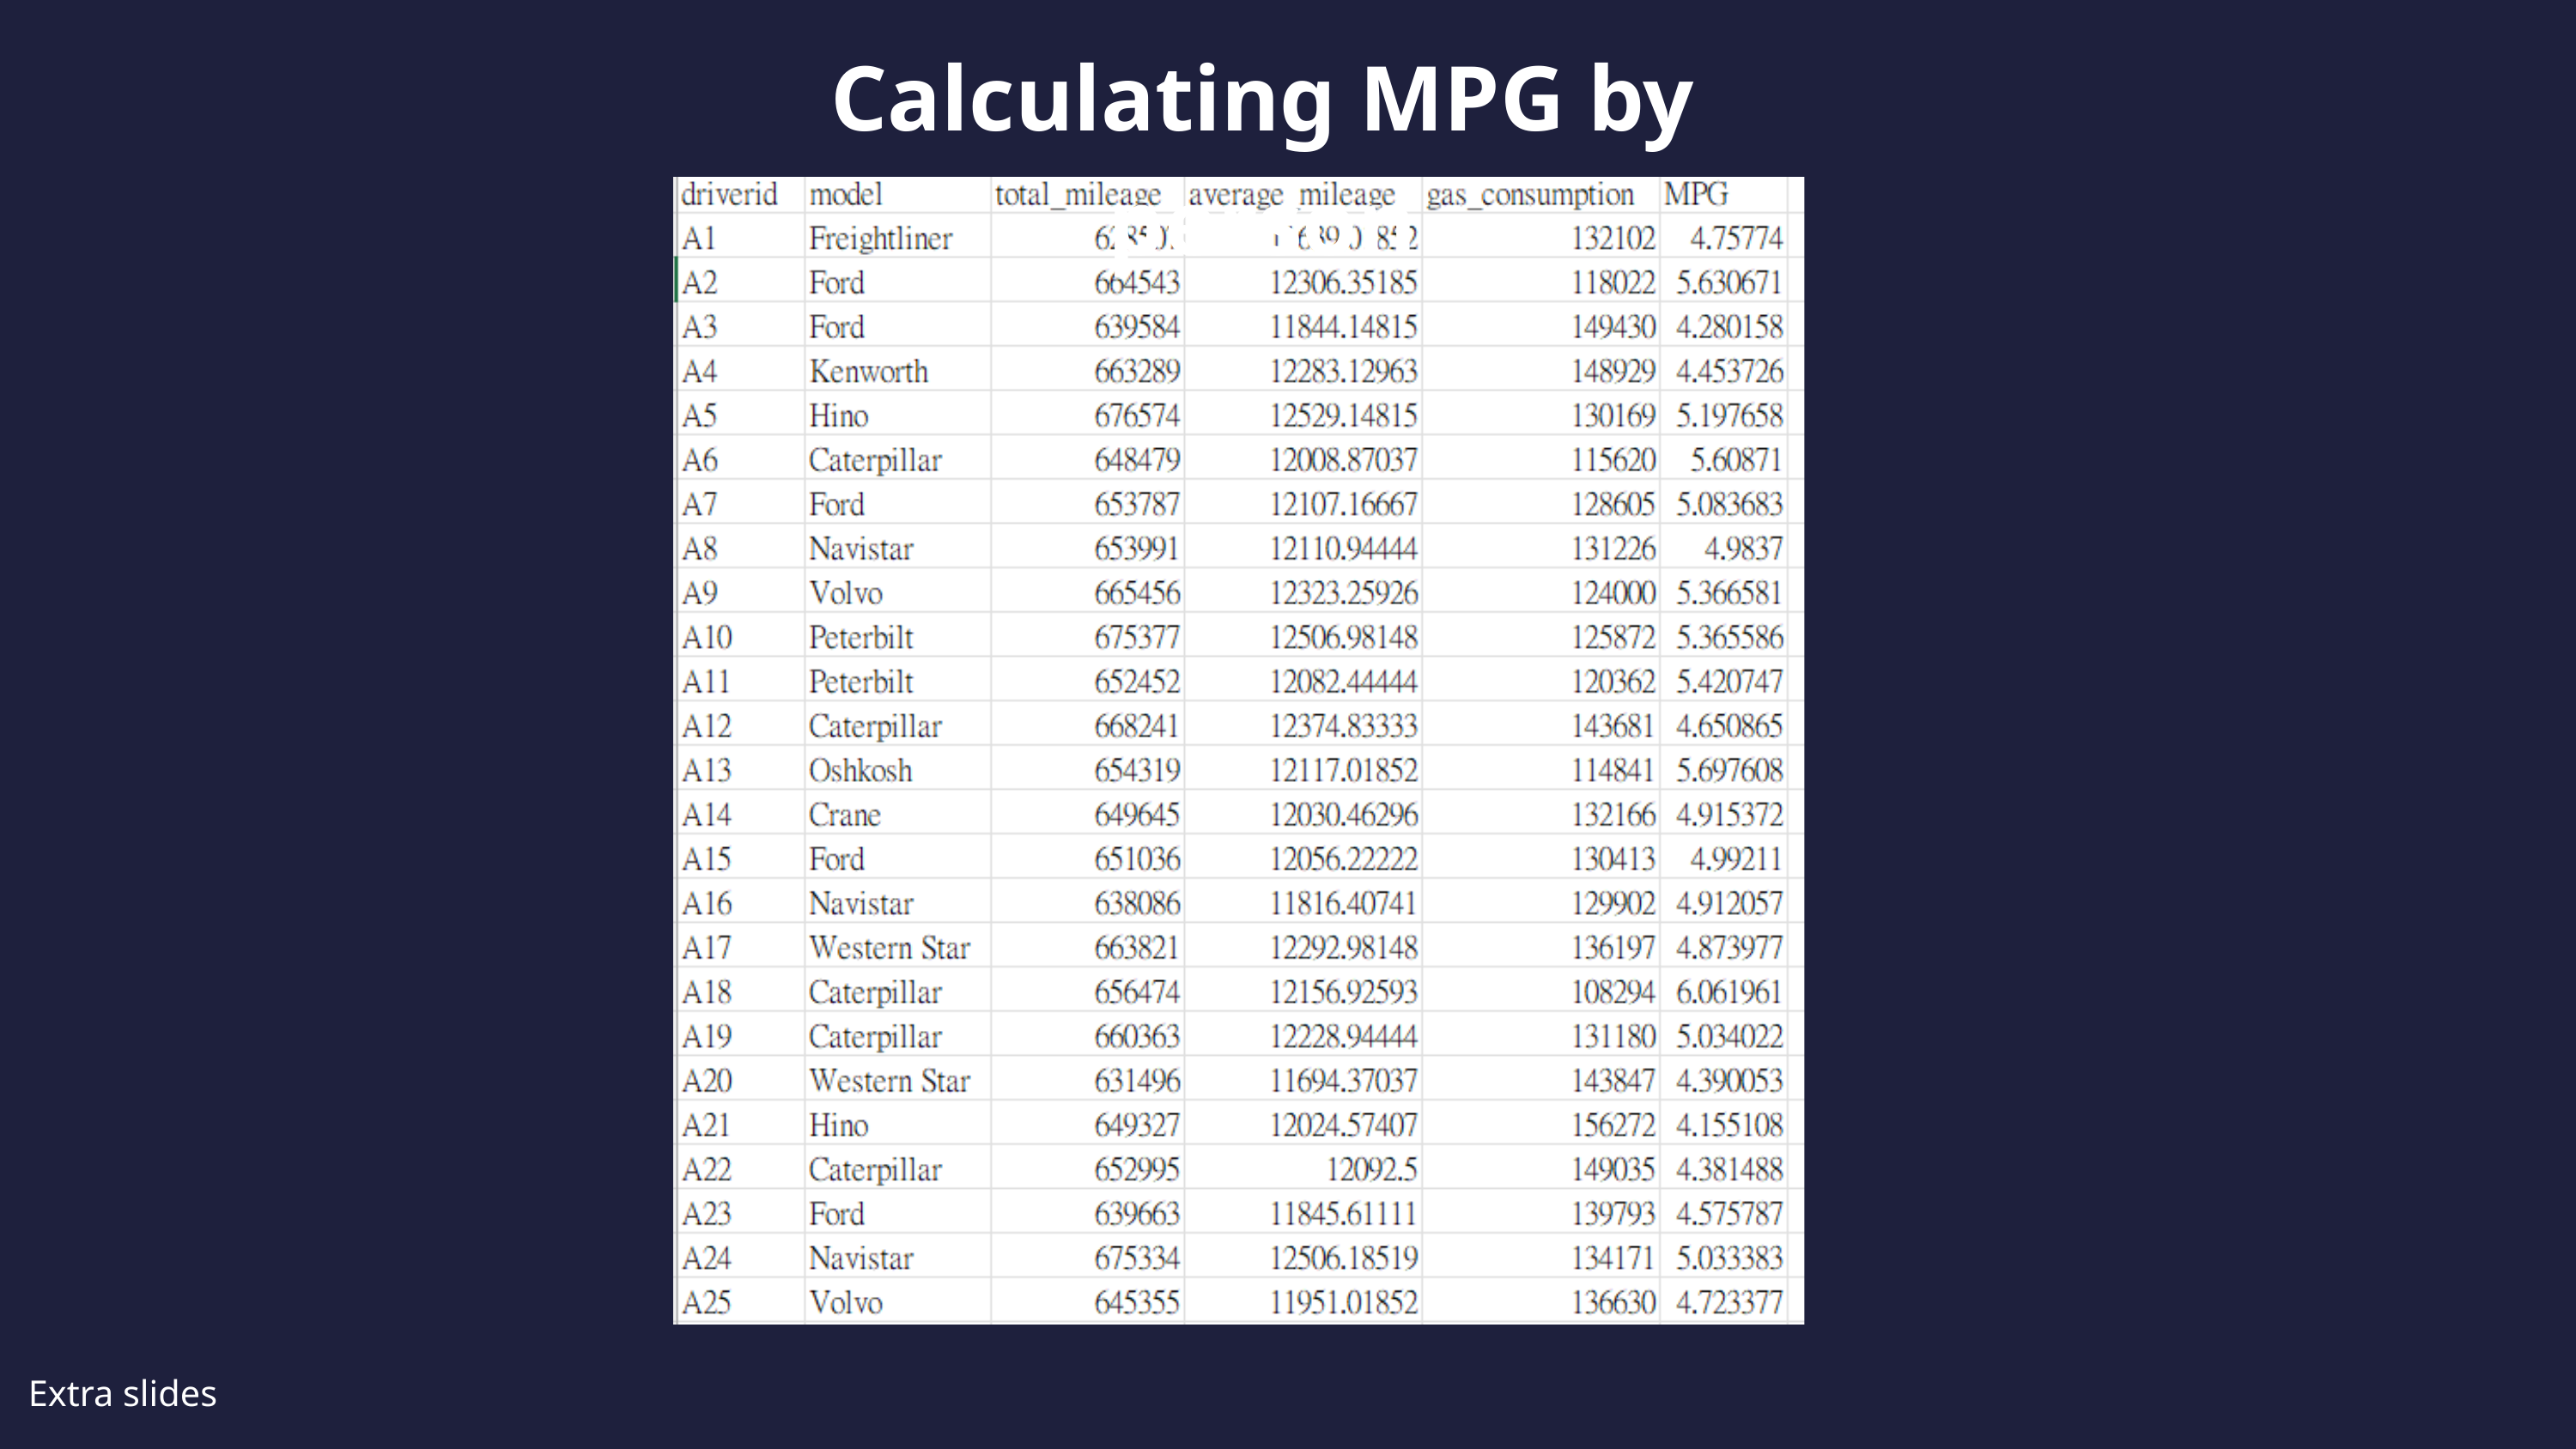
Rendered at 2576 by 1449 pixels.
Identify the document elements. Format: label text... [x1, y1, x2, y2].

text_box Extra slides [27, 1363, 469, 1414]
text_box [673, 177, 1805, 1325]
text_box Calculating MPG by person [674, 23, 1851, 274]
